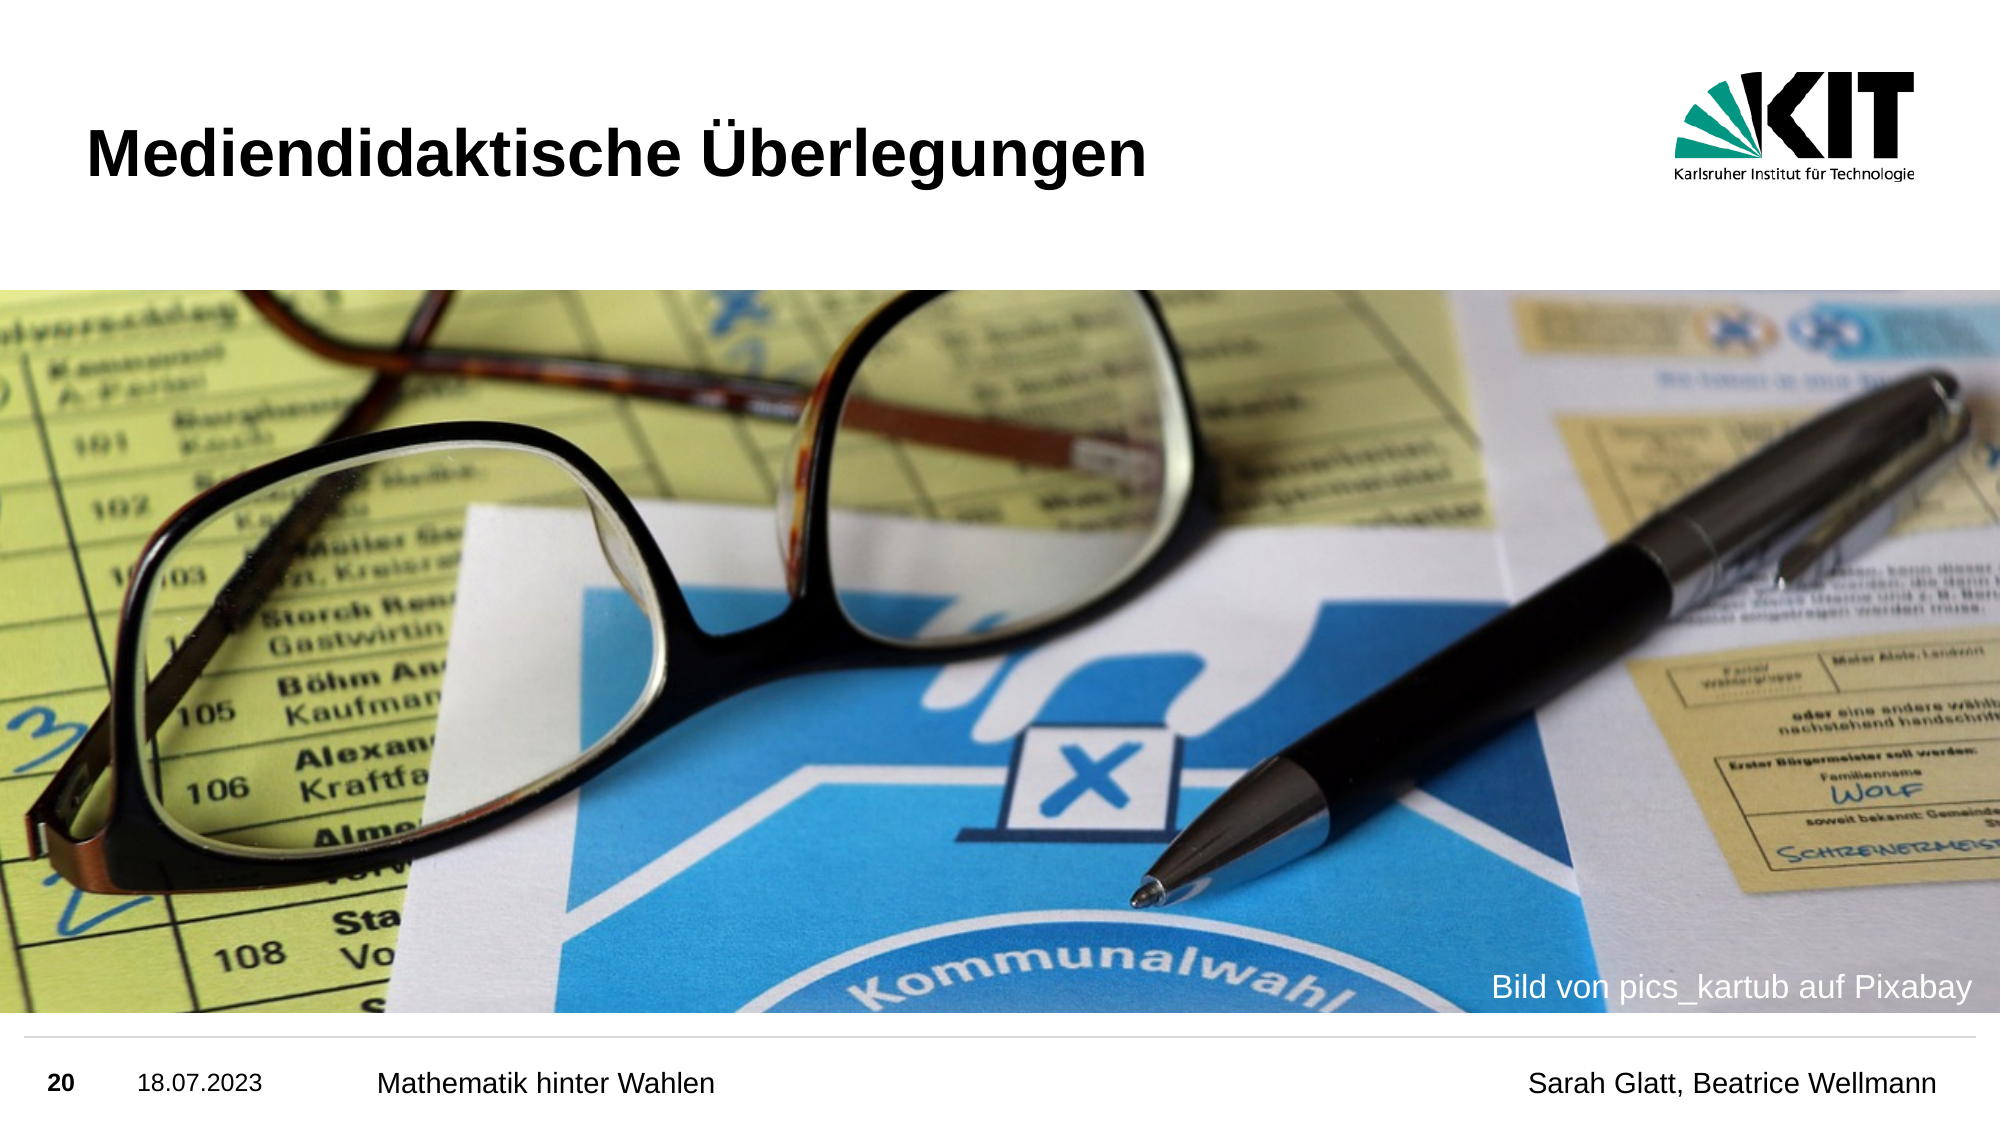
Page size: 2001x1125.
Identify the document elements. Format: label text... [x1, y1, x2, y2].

slide_number 20 [47, 1038, 119, 1125]
picture [1675, 72, 1914, 182]
text_box Mathematik hinter Wahlen [361, 1054, 907, 1109]
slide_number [137, 1038, 362, 1125]
title Mediendidaktische Überlegungen [86, 64, 1589, 191]
text_box Sarah Glatt, Beatrice Wellmann [1408, 1054, 1954, 1109]
picture [0, 290, 2000, 1014]
